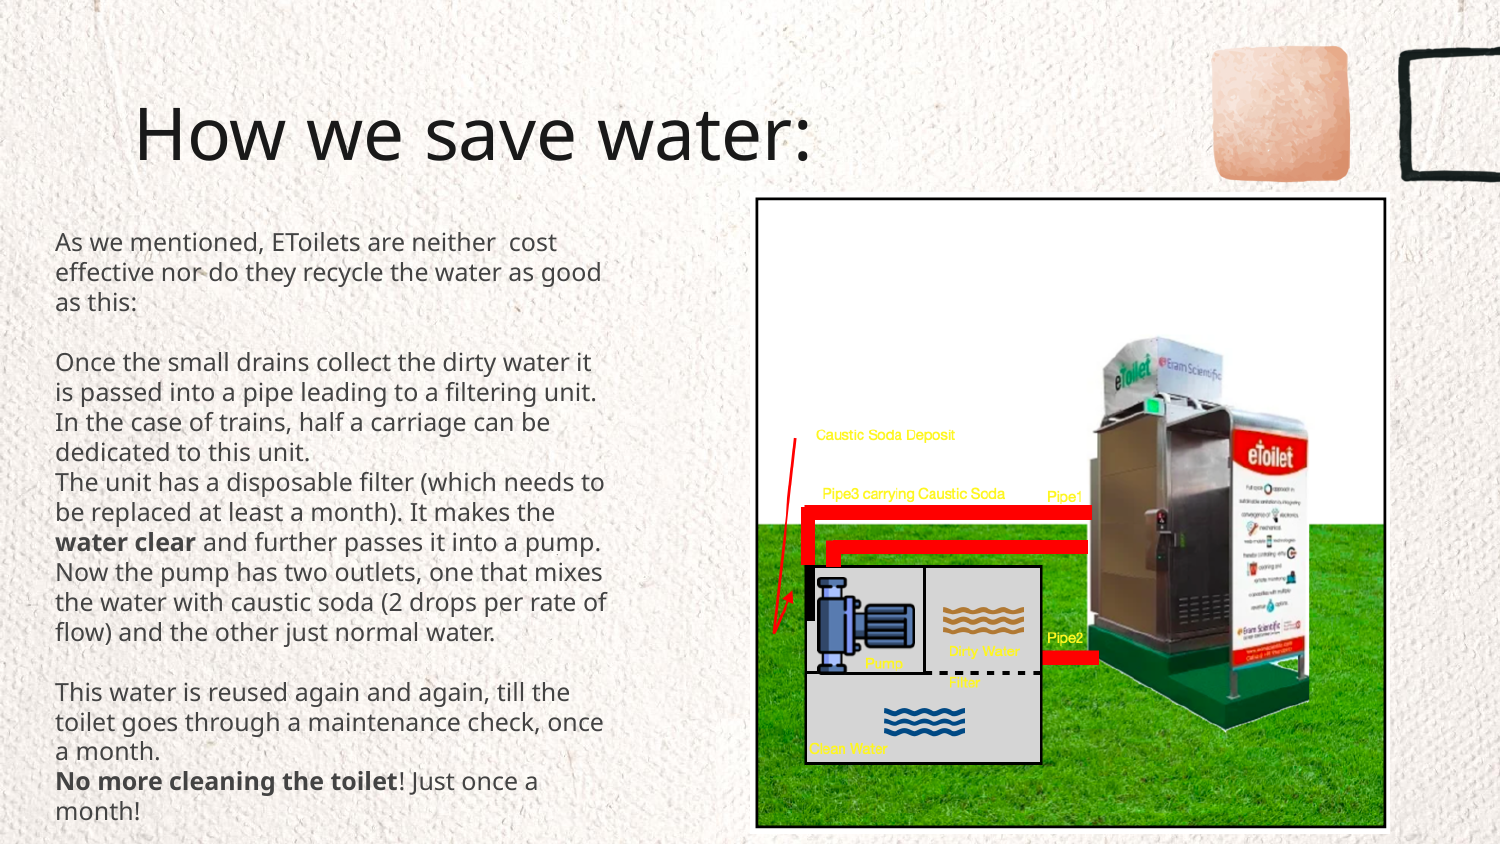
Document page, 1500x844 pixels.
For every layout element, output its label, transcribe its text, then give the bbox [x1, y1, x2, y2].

title How we save water: [118, 72, 1382, 167]
list As we mentioned, EToilets are neither cost effective nor do they recycle the water as good as this: Once the small drains collect the dirty water it is passed into a pipe leading to a filtering unit. In the case of trains, half a carriage can be dedicated to this unit. The unit has a disposable filter (which needs to be replaced at least a month). It makes the water clear and further passes it into a pump. Now the pump has two outlets, one that mixes the water with caustic soda (2 drops per rate of flow) and the other just normal water. This water is reused again and again, till the toilet goes through a maintenance check, once a month. No more cleaning the toilet! Just once a month! [40, 211, 632, 773]
picture [0, 0, 1500, 844]
